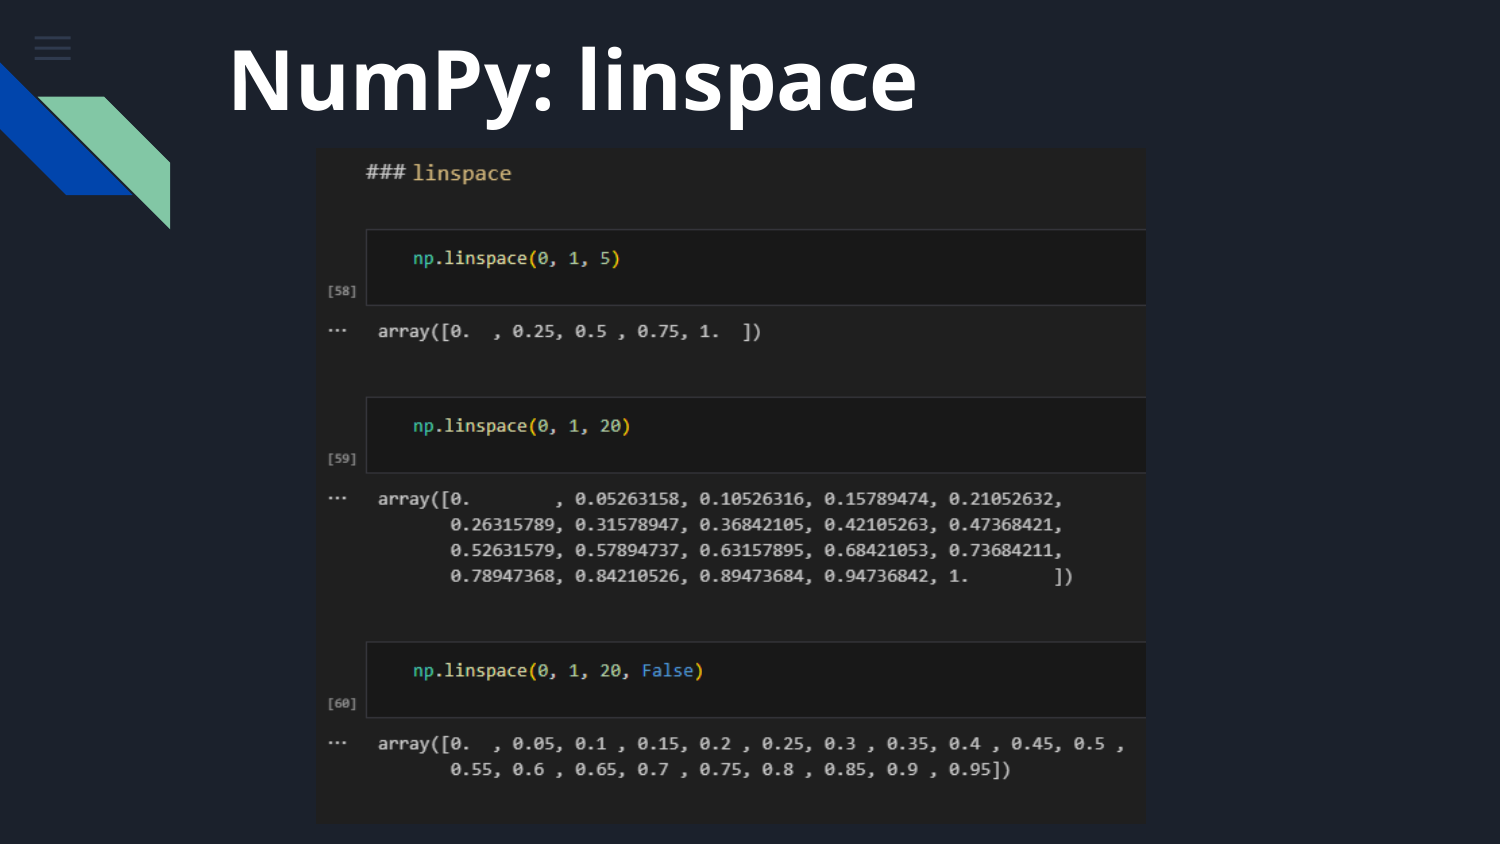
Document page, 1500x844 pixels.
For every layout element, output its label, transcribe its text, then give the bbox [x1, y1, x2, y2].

title NumPy: linspace [212, 11, 1374, 162]
picture [315, 148, 1147, 824]
